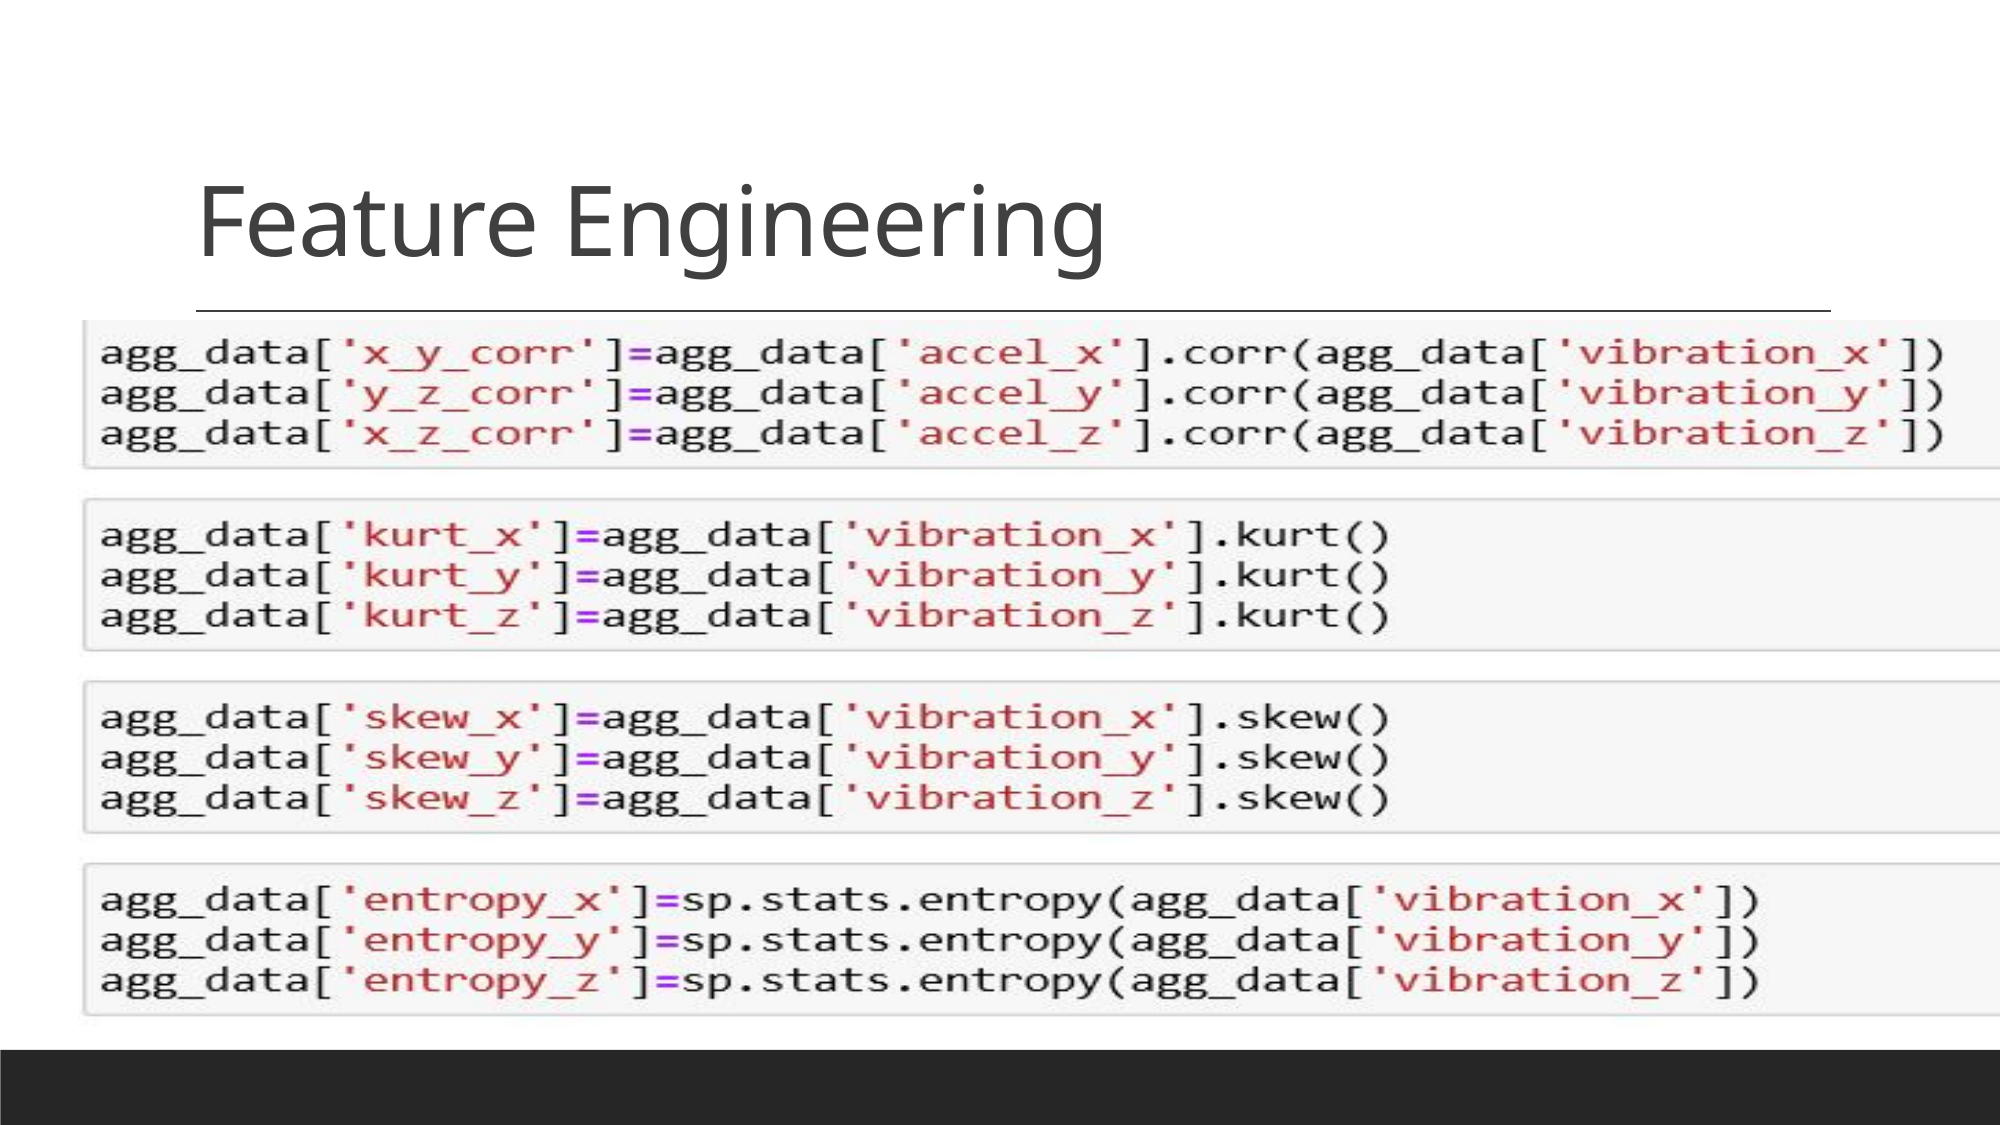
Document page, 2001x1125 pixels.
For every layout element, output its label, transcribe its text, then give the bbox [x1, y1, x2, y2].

title Feature Engineering [180, 47, 1830, 285]
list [77, 319, 2000, 1033]
